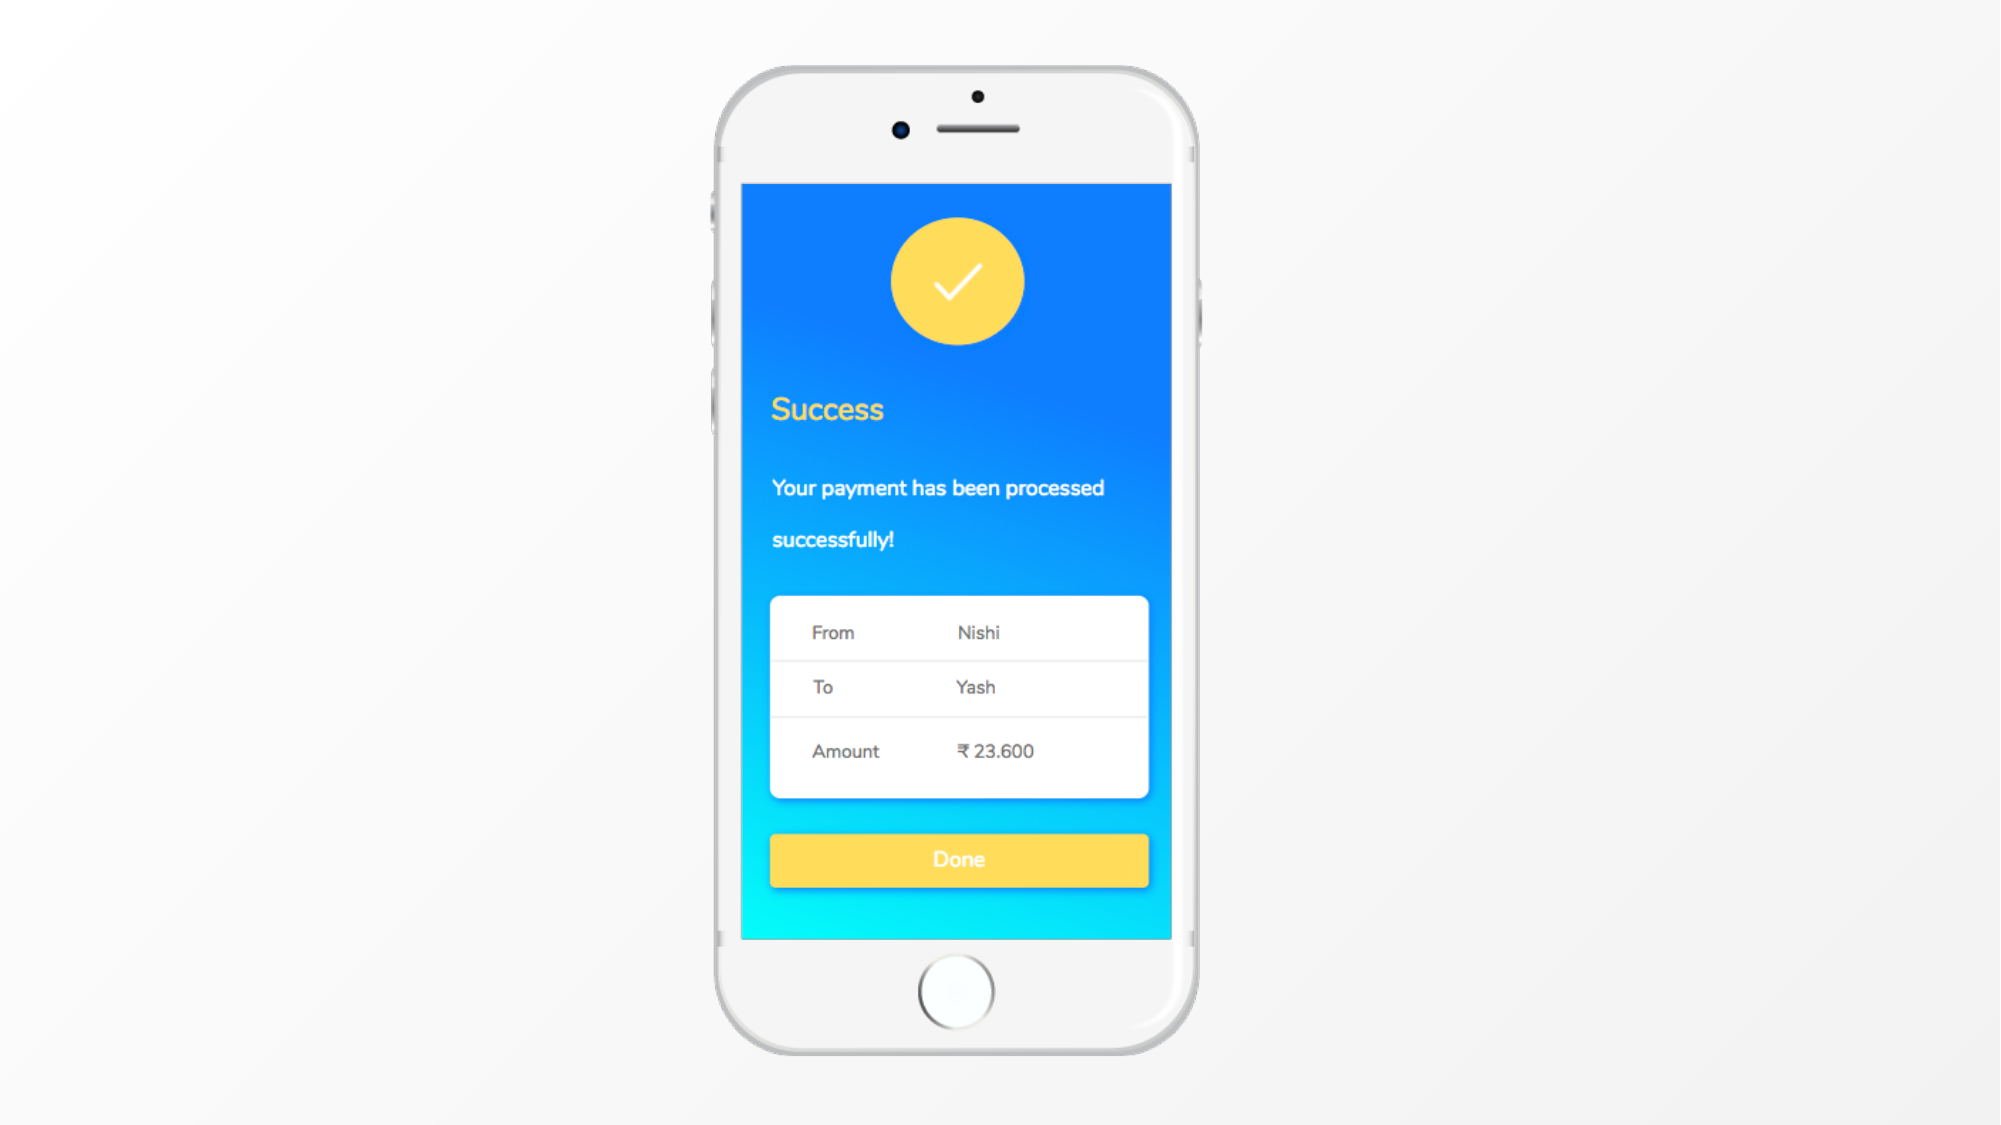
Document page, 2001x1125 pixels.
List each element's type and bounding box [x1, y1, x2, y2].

text_box [437, 0, 1563, 1125]
